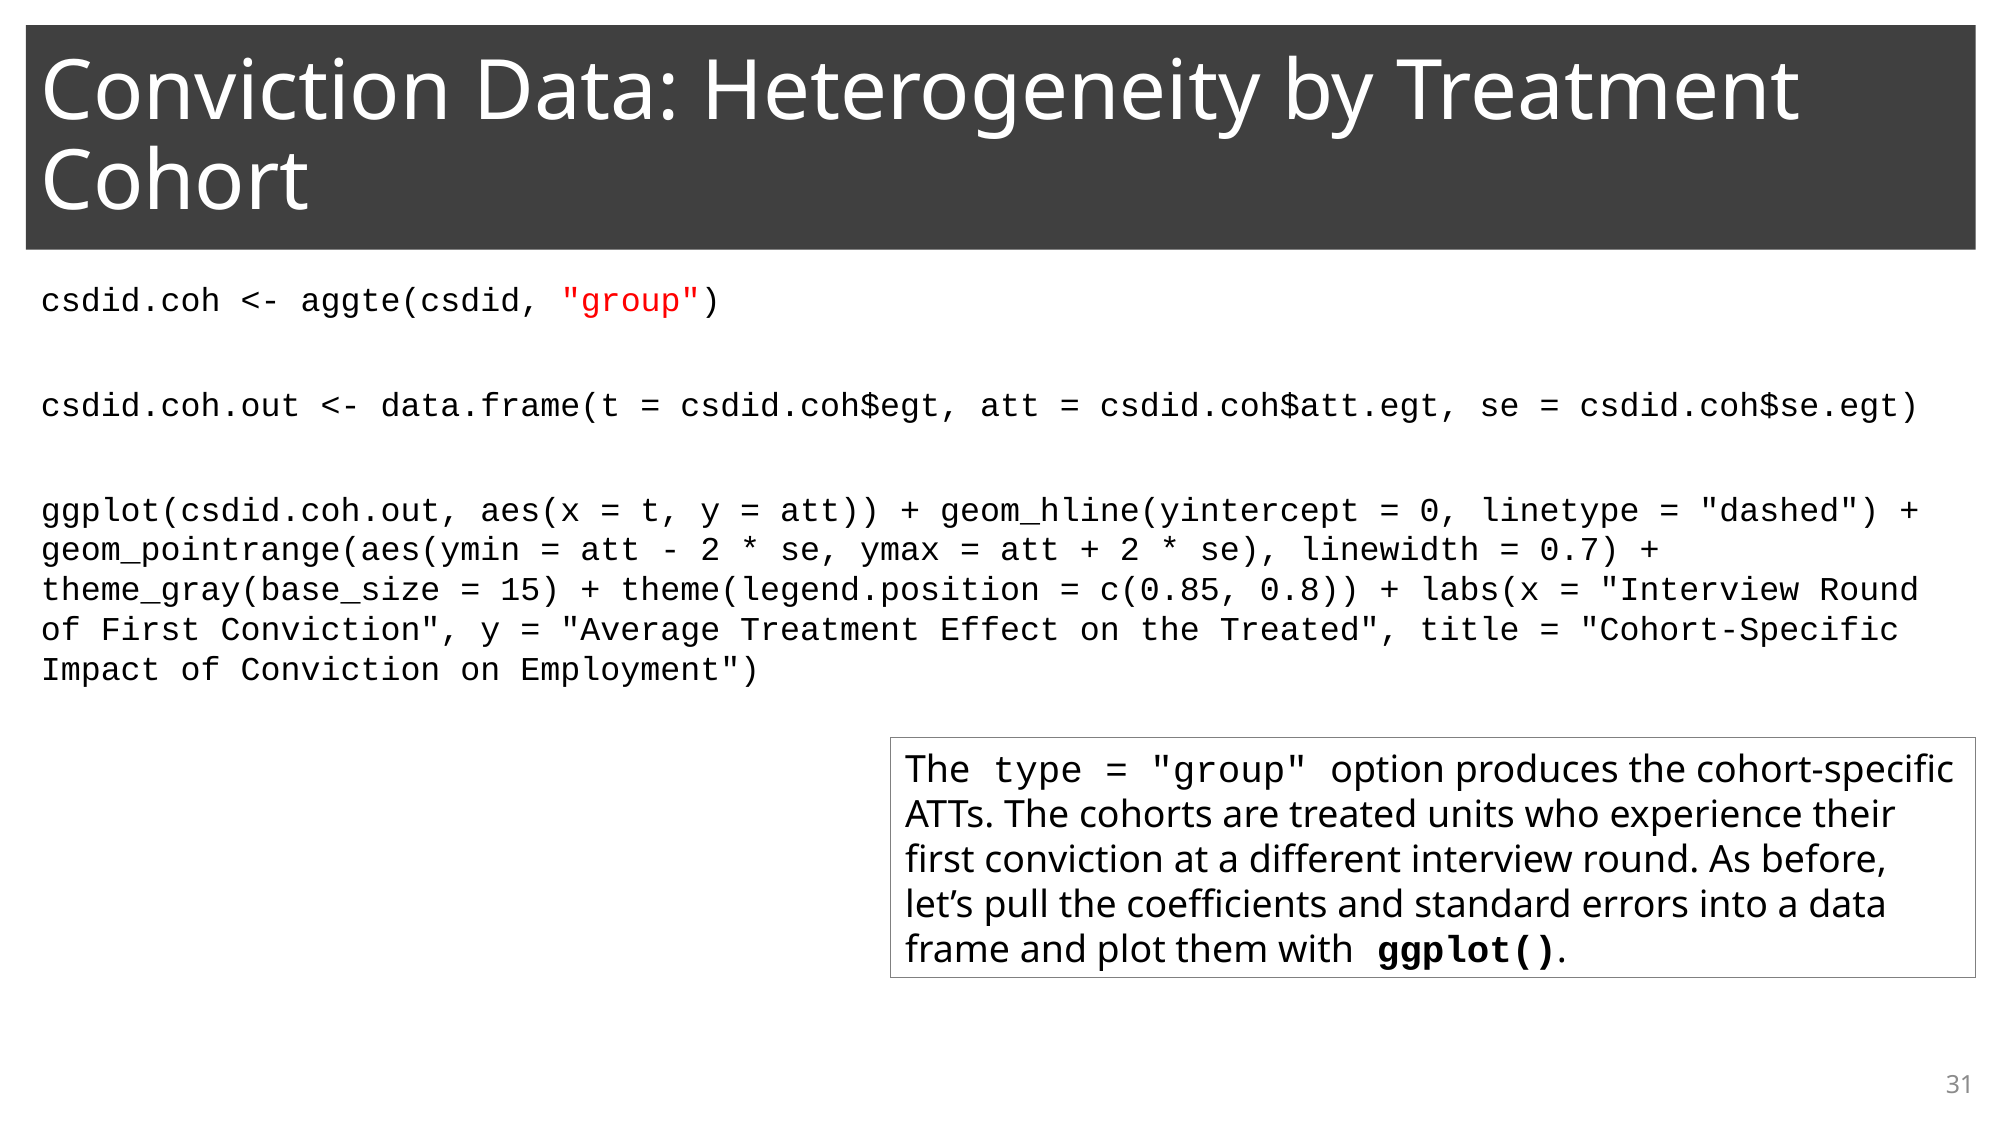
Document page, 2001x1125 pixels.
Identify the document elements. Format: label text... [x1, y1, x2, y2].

text_box The type = "group" option produces the cohort-specific ATTs. The cohorts are treated units who experience their first conviction at a different interview round. As before, let’s pull the coefficients and standard errors into a data frame and plot them with ggplot(). [890, 737, 1976, 978]
list csdid.coh <- aggte(csdid, "group") csdid.coh.out <- data.frame(t = csdid.coh$egt, att = csdid.coh$att.egt, se = csdid.coh$se.egt) ggplot(csdid.coh.out, aes(x = t, y = att)) + geom_hline(yintercept = 0, linetype = "dashed") + geom_pointrange(aes(ymin = att - 2 * se, ymax = att + 2 * se), linewidth = 0.7) + theme_gray(base_size = 15) + theme(legend.position = c(0.85, 0.8)) + labs(x = "Interview Round of First Conviction", y = "Average Treatment Effect on the Treated", title = "Cohort-Specific Impact of Conviction on Employment") [25, 270, 1976, 1100]
title Conviction Data: Heterogeneity by Treatment Cohort [25, 25, 1976, 250]
slide_number 31 [1463, 1055, 1990, 1116]
